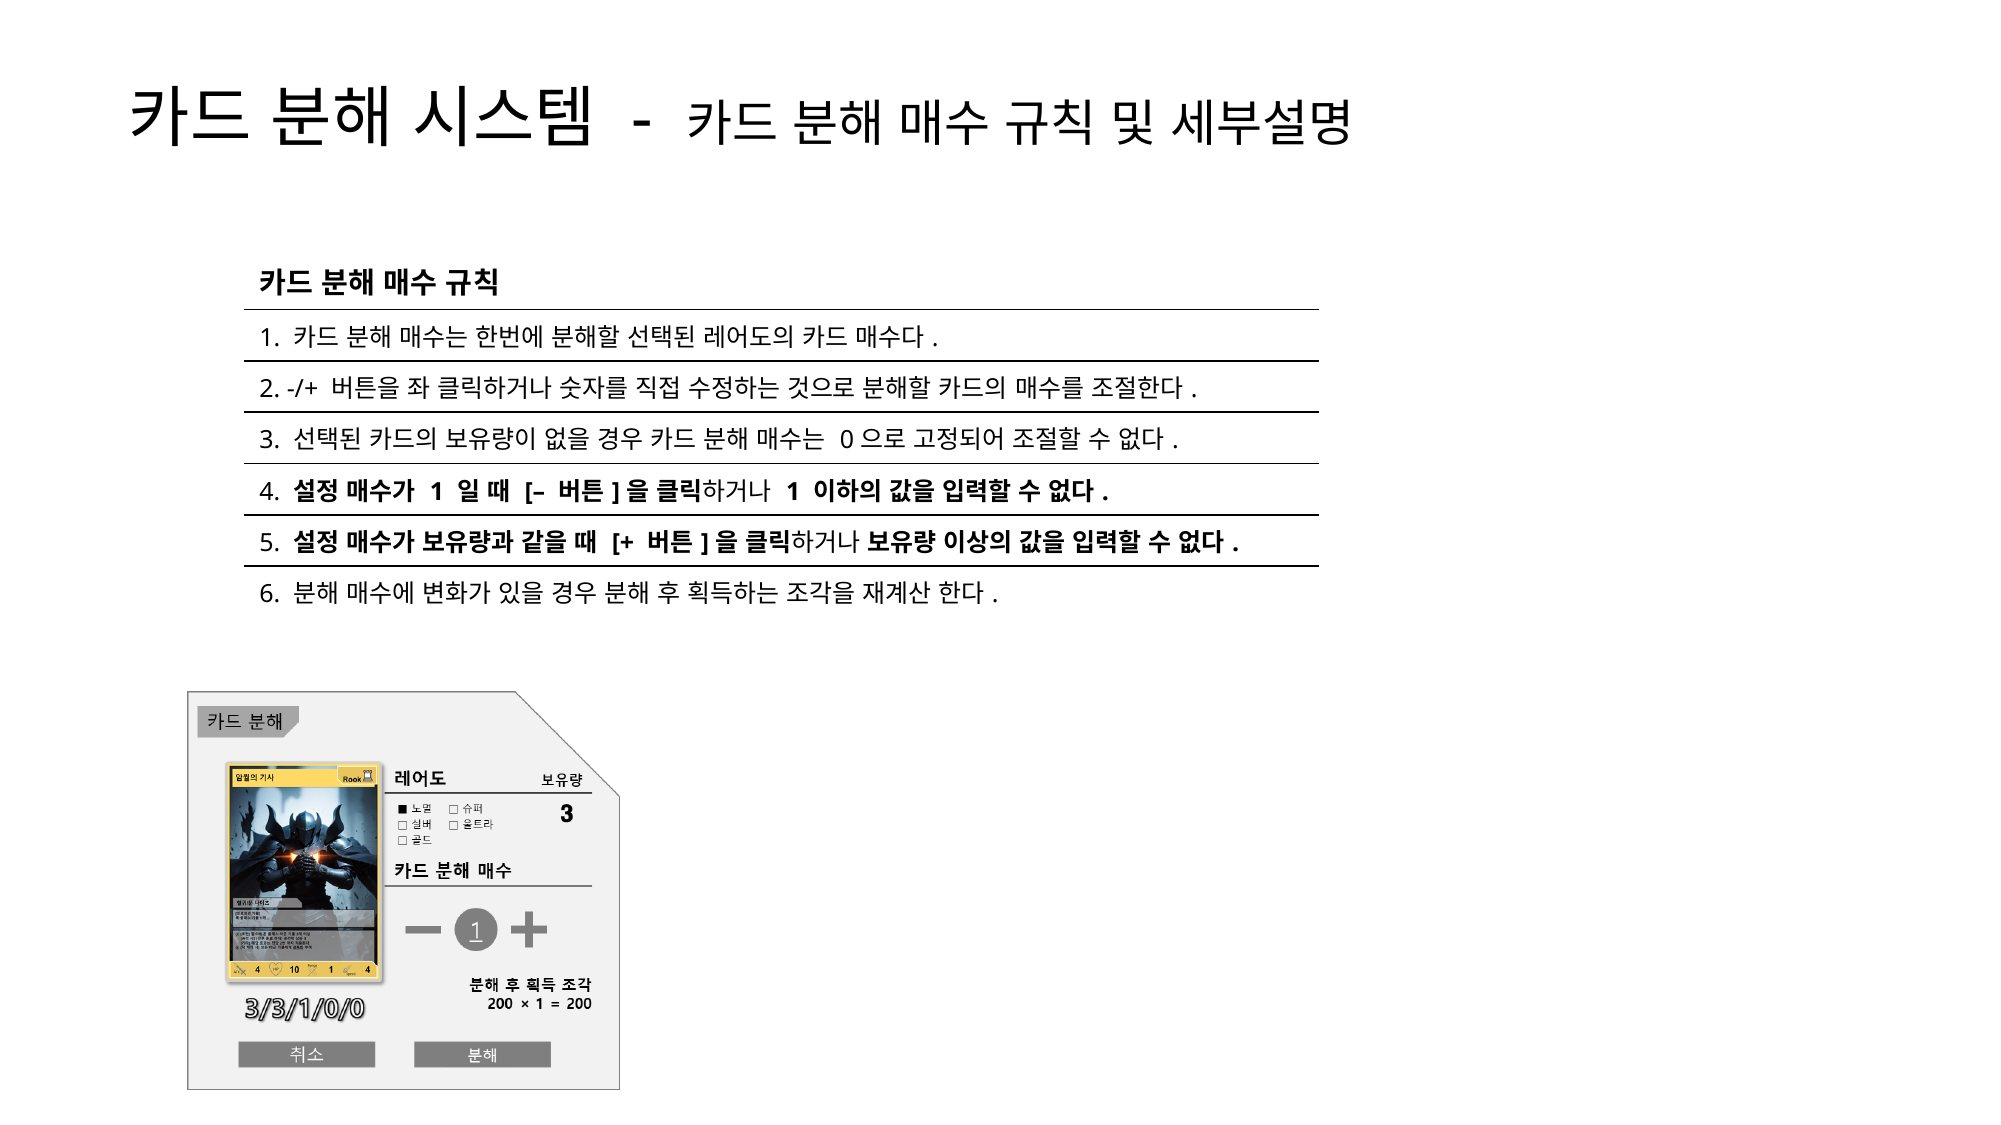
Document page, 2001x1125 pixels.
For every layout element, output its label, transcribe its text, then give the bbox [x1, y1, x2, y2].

text_box 카드 분해 시스템 - 카드 분해 매수 규칙 및 세부설명 [113, 63, 1886, 167]
table_cell 3. 선택된 카드의 보유량이 없을 경우 카드 분해 매수는 0으로 고정되어 조절할 수 없다. [244, 413, 1319, 463]
table_cell 1. 카드 분해 매수는 한번에 분해할 선택된 레어도의 카드 매수다. [244, 310, 1319, 360]
table_header 카드 분해 매수 규칙 [244, 252, 1319, 309]
table_cell 5. 설정 매수가 보유량과 같을 때 [+ 버튼]을 클릭하거나 보유량 이상의 값을 입력할 수 없다. [244, 516, 1319, 565]
picture [187, 691, 620, 1090]
table_cell 6. 분해 매수에 변화가 있을 경우 분해 후 획득하는 조각을 재계산 한다. [244, 567, 1319, 617]
table_cell 4. 설정 매수가 1 일 때 [– 버튼]을 클릭하거나 1 이하의 값을 입력할 수 없다. [244, 464, 1319, 514]
table_cell 2. -/+ 버튼을 좌 클릭하거나 숫자를 직접 수정하는 것으로 분해할 카드의 매수를 조절한다. [244, 362, 1319, 411]
